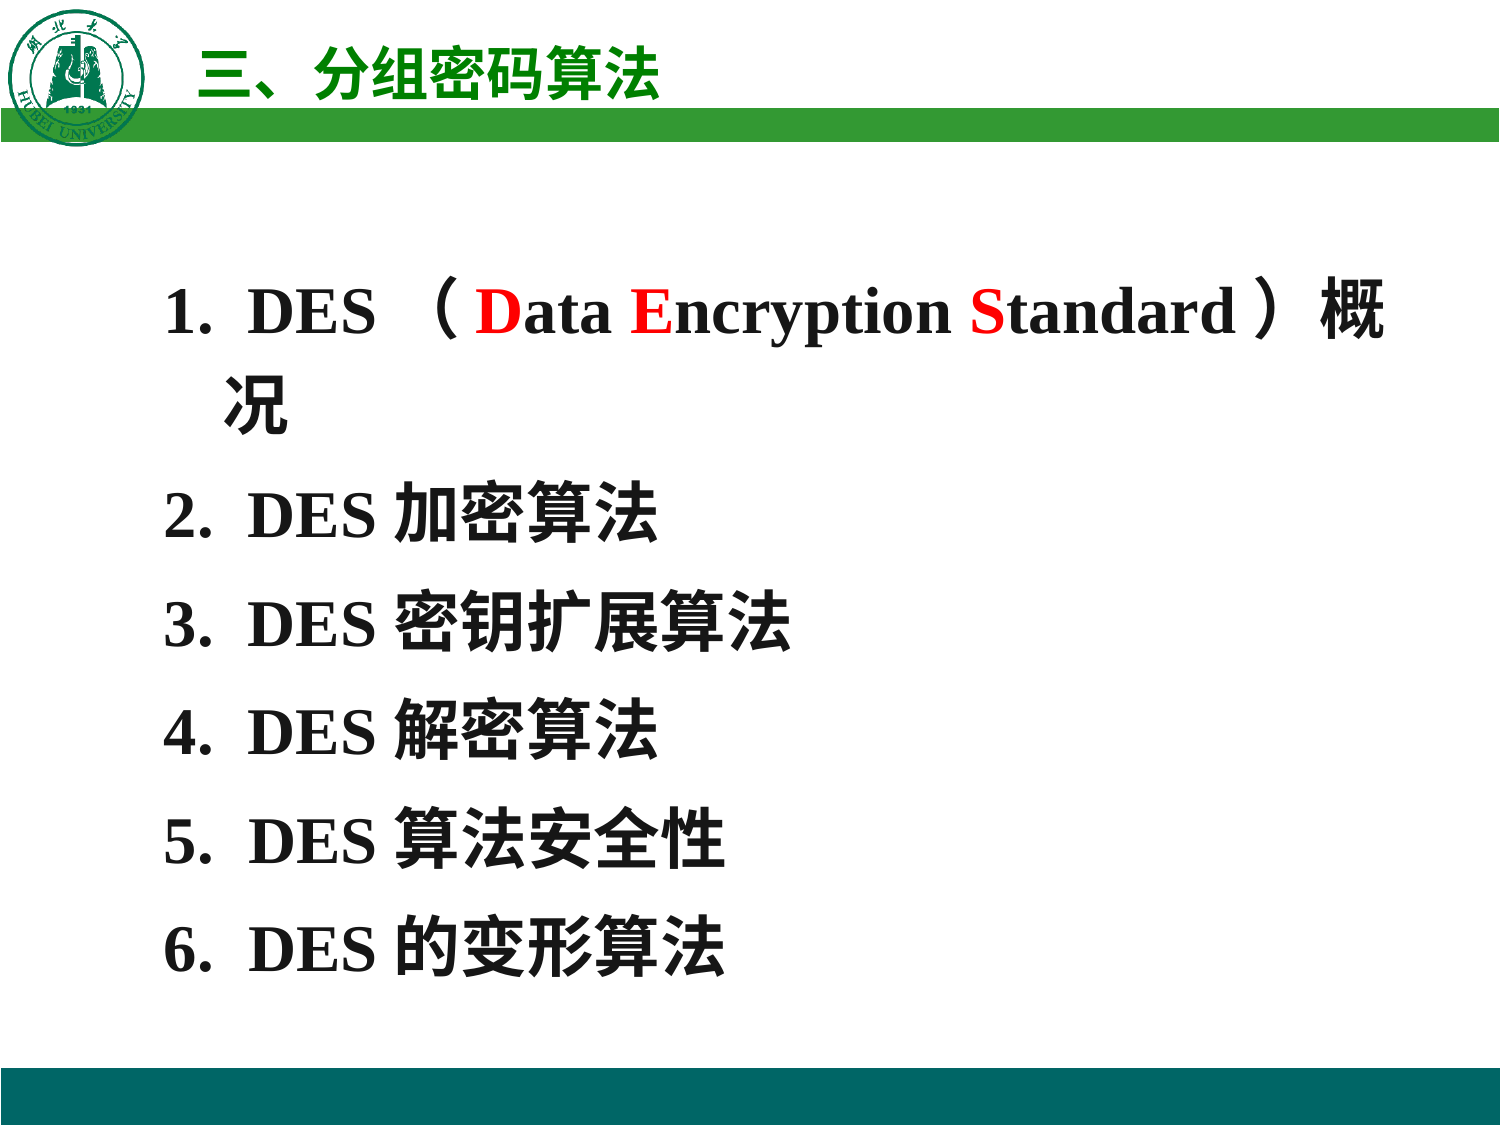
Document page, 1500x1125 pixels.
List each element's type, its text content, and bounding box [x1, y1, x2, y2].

picture [0, 0, 167, 175]
picture [0, 1067, 1500, 1125]
list 1. DES（Data Encryption Standard）概况 2. DES加密算法 3. DES密钥扩展算法 4. DES解密算法 DES算法安全性 DES的变形算法 [74, 243, 1426, 1036]
